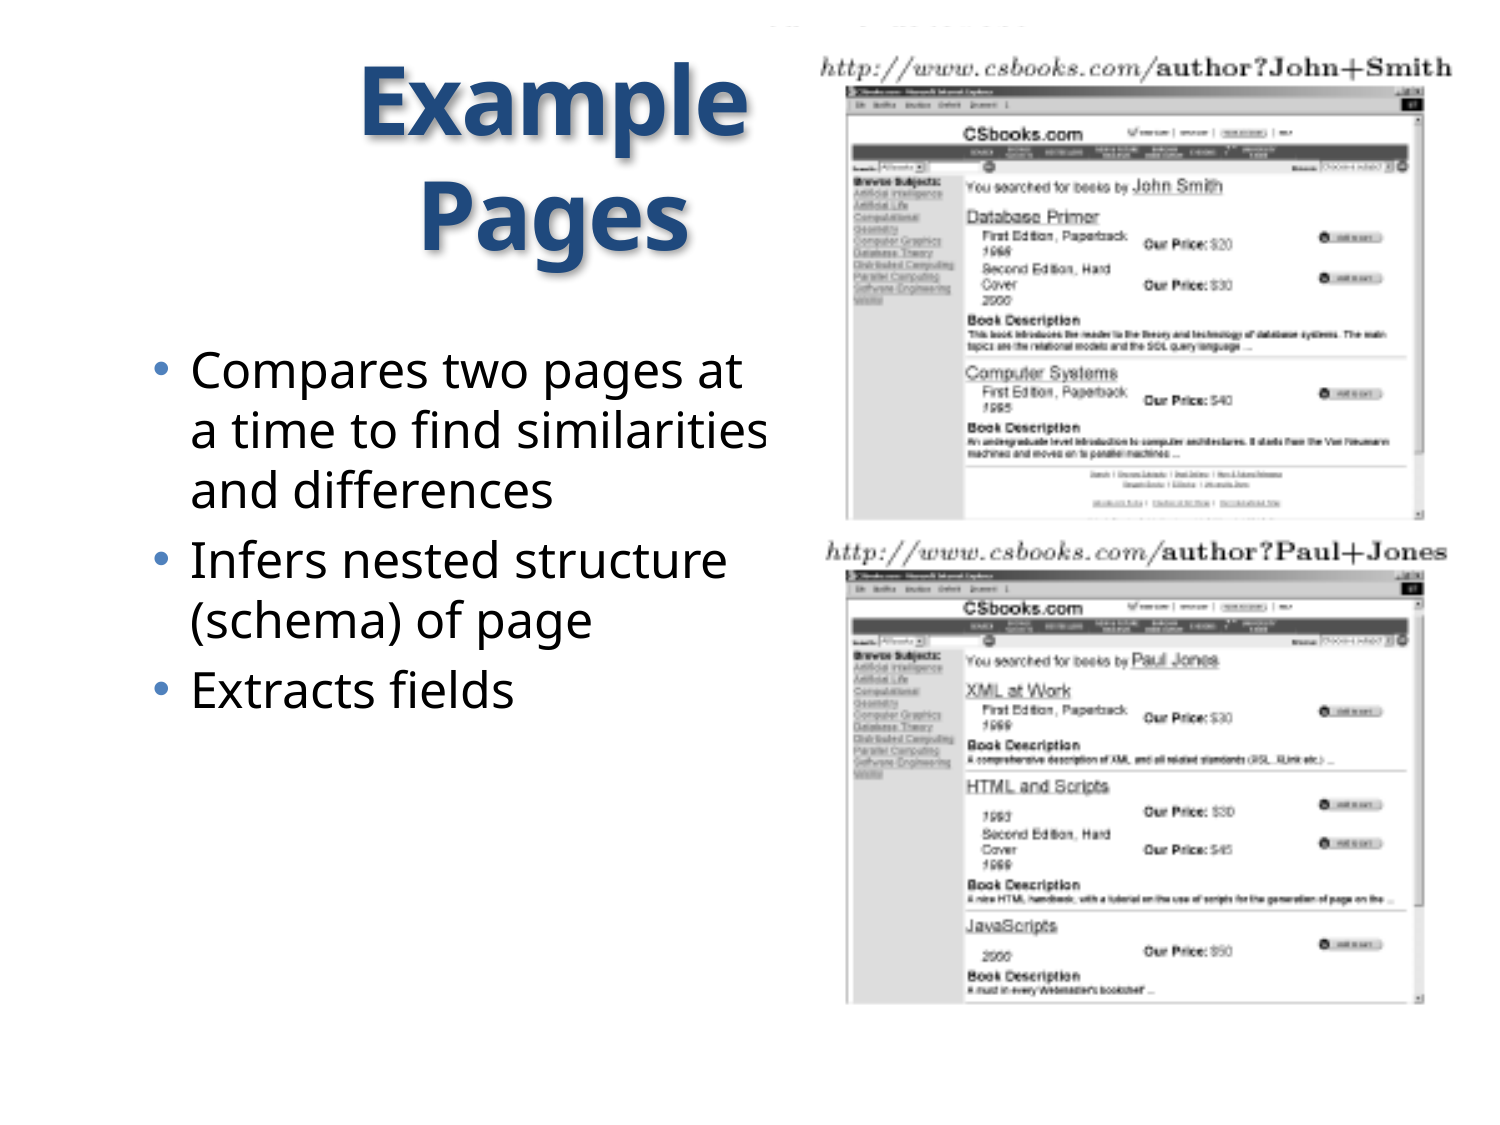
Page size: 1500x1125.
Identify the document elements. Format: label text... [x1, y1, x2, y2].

title Example Pages [188, 35, 762, 275]
list Compares two pages at a time to find similarities and differences Infers nested structure (schema) of page Extracts fields [118, 330, 762, 1007]
picture [765, 26, 1476, 1041]
